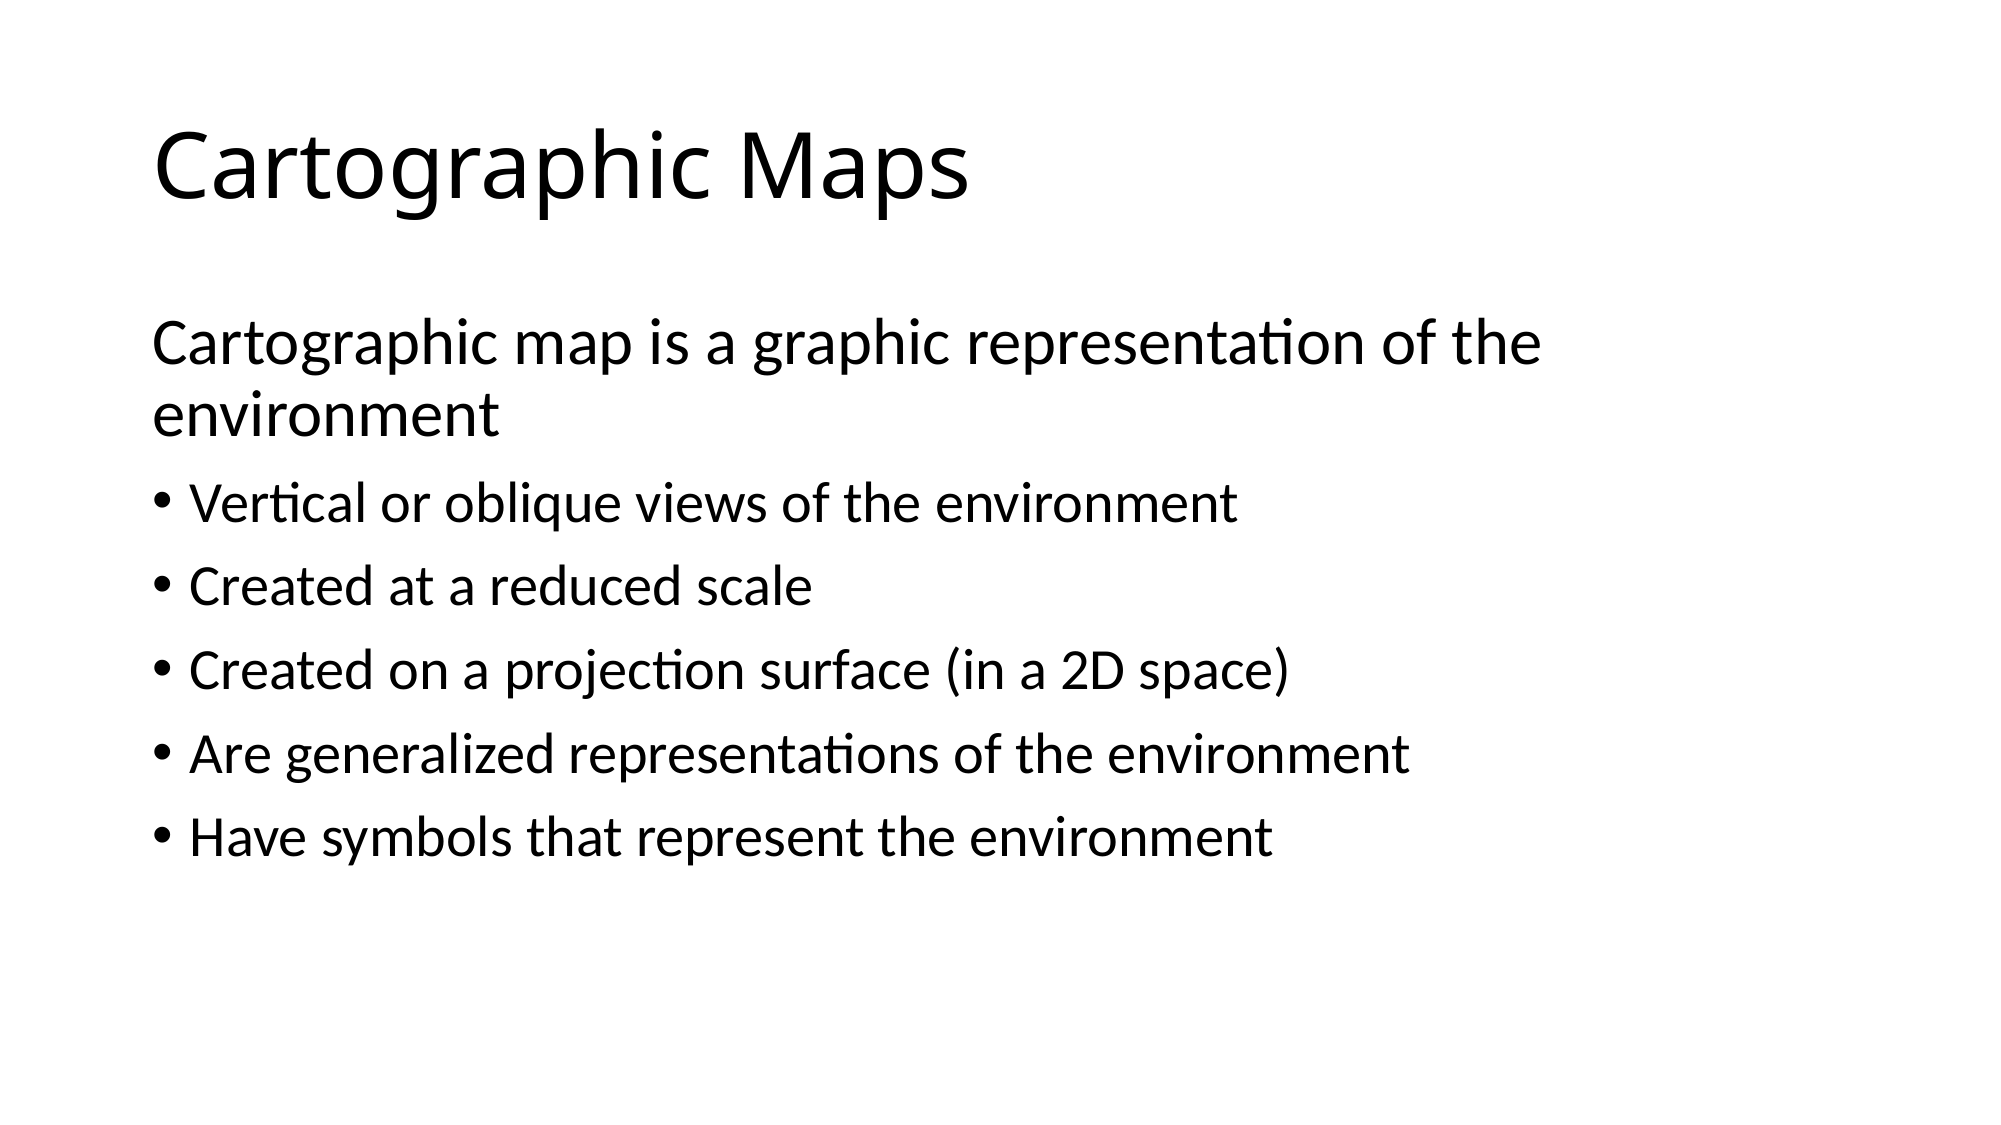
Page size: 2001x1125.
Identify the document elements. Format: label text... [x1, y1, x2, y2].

title Cartographic Maps [137, 59, 1863, 278]
list Cartographic map is a graphic representation of the environment Vertical or oblique views of the environment Created at a reduced scale Created on a projection surface (in a 2D space) Are generalized representations of the environment Have symbols that represent the environment [137, 299, 1863, 925]
